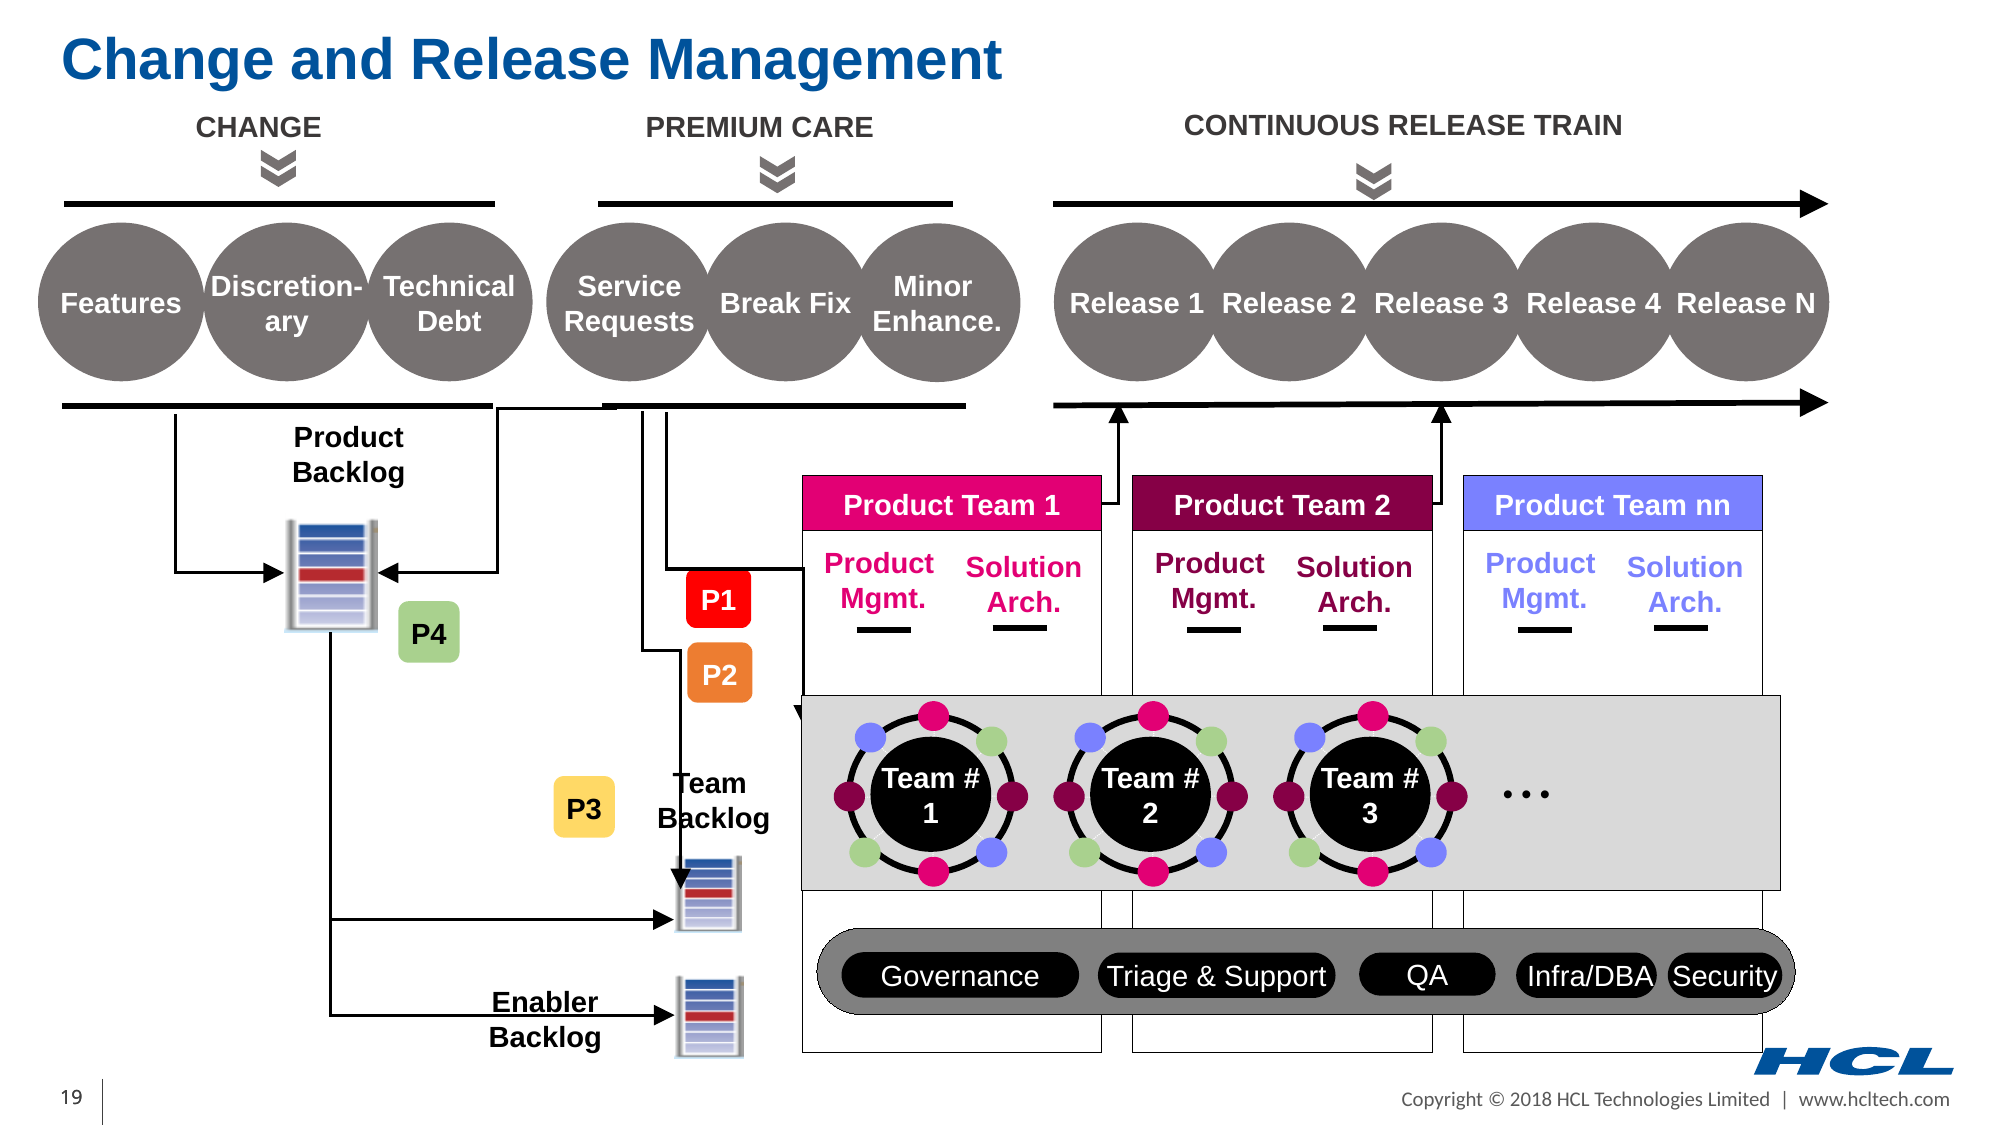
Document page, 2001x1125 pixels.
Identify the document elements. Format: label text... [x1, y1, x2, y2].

text_box Team Backlog [695, 764, 801, 841]
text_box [578, 500, 892, 638]
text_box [311, 651, 695, 996]
picture [695, 851, 742, 933]
text_box [1763, 695, 1781, 891]
text_box P2 [695, 670, 753, 703]
text_box Release 2 [1206, 222, 1365, 382]
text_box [1273, 700, 1468, 887]
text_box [1469, 538, 1761, 630]
text_box P4 [398, 601, 460, 651]
text_box Discretion-ary [203, 222, 371, 382]
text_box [1355, 164, 1393, 200]
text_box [1053, 700, 1248, 887]
picture [674, 971, 744, 1059]
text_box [1101, 402, 1119, 504]
text_box Technical Debt [368, 222, 533, 382]
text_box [1119, 402, 1431, 406]
text_box Service Requests [546, 222, 707, 382]
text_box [1132, 475, 1433, 928]
text_box [1102, 695, 1132, 700]
text_box Release N [1662, 222, 1830, 382]
text_box Enabler Backlog [441, 996, 649, 1014]
text_box [1102, 887, 1132, 891]
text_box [816, 928, 1796, 1015]
text_box Features [38, 222, 204, 382]
text_box Release 3 [1358, 222, 1518, 382]
text_box Enabler Backlog [441, 1017, 649, 1059]
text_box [802, 475, 1102, 1053]
text_box Release 4 [1510, 222, 1670, 382]
text_box Product Backlog [245, 417, 377, 494]
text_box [892, 538, 1100, 630]
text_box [1431, 402, 1442, 504]
text_box Change and Release Management [46, 0, 1124, 100]
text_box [1138, 538, 1430, 630]
text_box Minor Enhance. [854, 223, 1021, 383]
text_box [1463, 475, 1763, 928]
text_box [1132, 1015, 1433, 1053]
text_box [758, 157, 796, 193]
text_box Release 1 [1053, 222, 1213, 382]
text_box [377, 408, 617, 573]
text_box Break Fix [702, 222, 861, 382]
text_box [1463, 1015, 1763, 1053]
picture [284, 513, 378, 633]
text_box [1433, 695, 1463, 700]
text_box [1433, 887, 1463, 891]
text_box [150, 439, 310, 548]
text_box CHANGE [100, 100, 417, 167]
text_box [259, 150, 297, 186]
text_box CONTINUOUS RELEASE TRAIN [1135, 83, 1672, 165]
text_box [1053, 402, 1101, 406]
text_box PREMIUM CARE [601, 100, 919, 167]
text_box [833, 700, 1029, 887]
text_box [1442, 402, 1829, 406]
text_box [422, 631, 901, 670]
